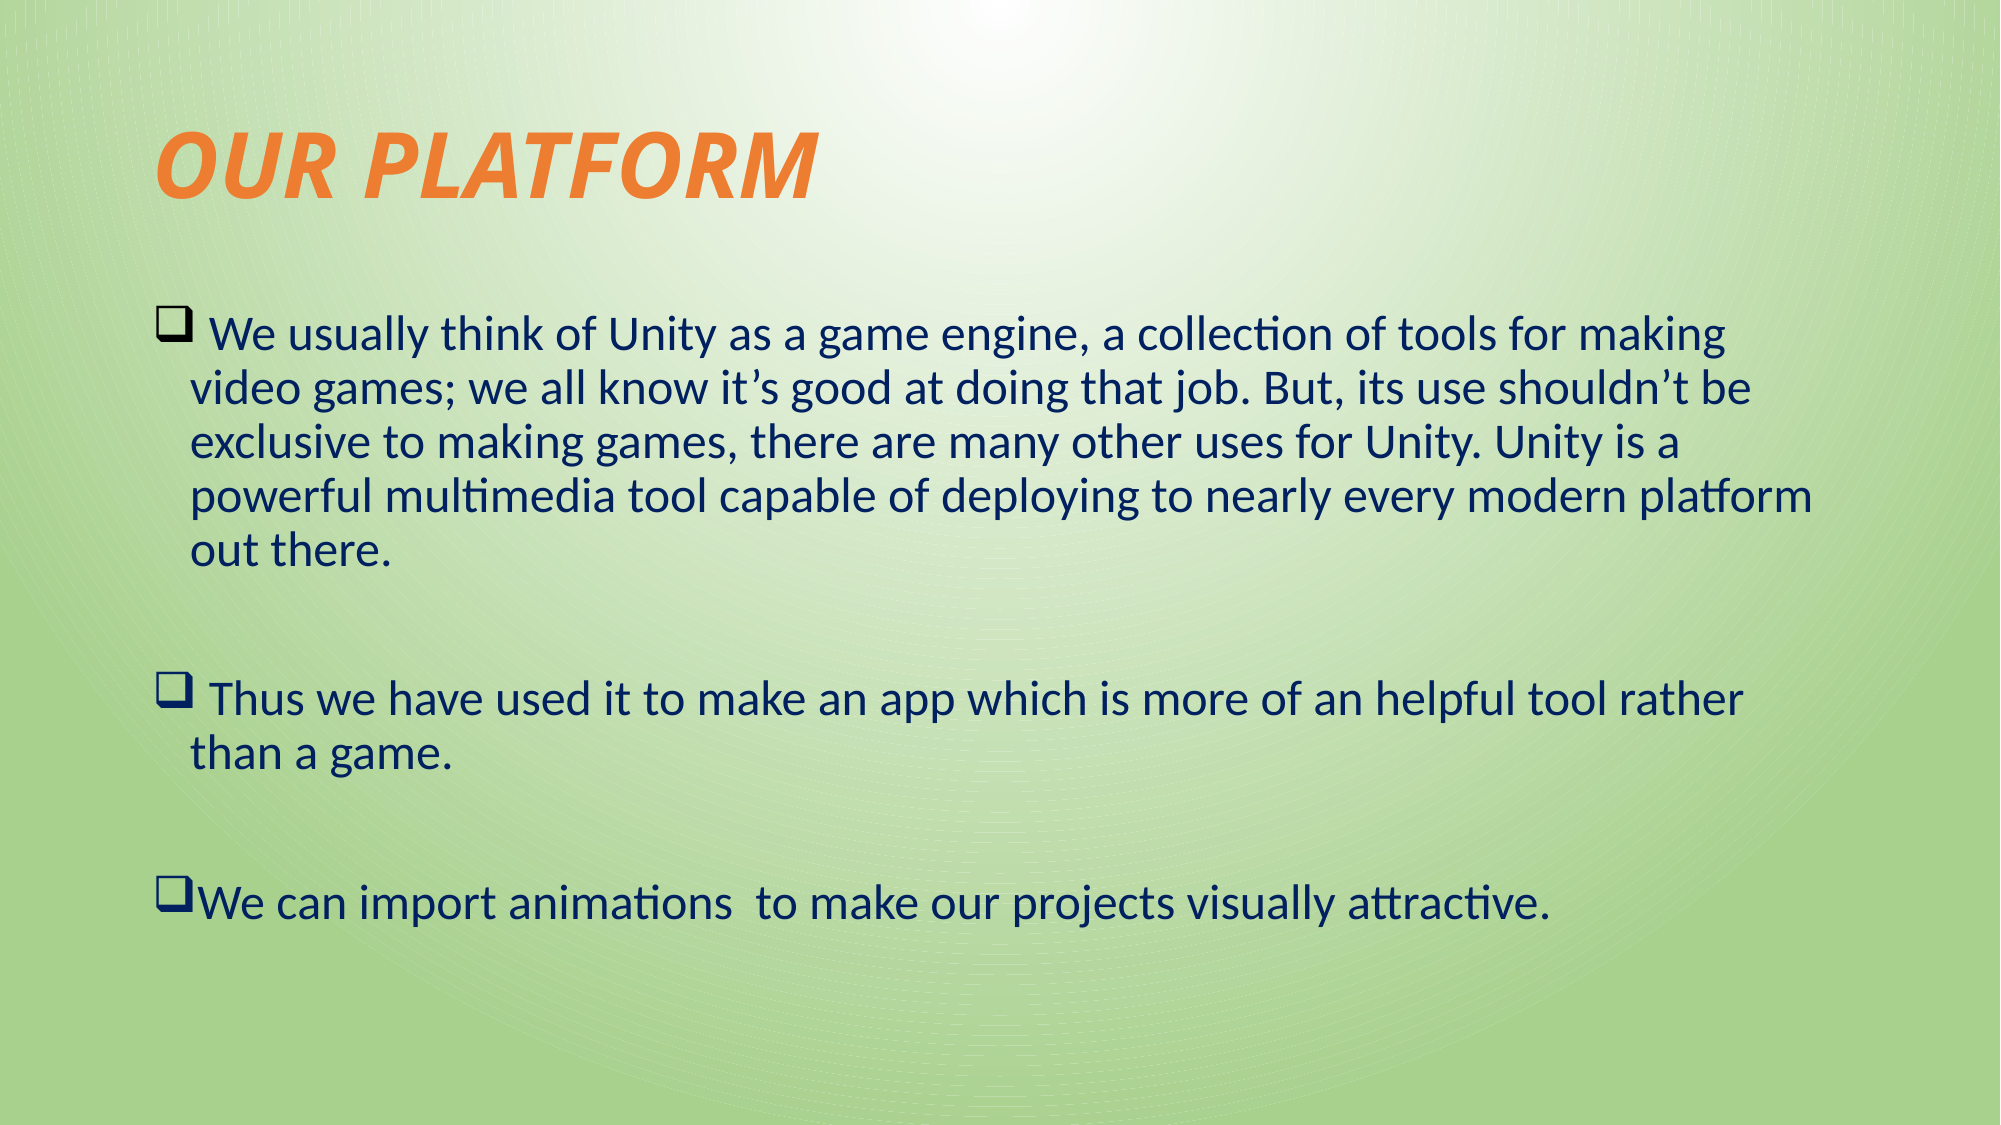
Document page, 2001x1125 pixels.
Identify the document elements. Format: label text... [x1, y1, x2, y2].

title OUR PLATFORM [137, 59, 1863, 278]
list We usually think of Unity as a game engine, a collection of tools for making video games; we all know it’s good at doing that job. But, its use shouldn’t be exclusive to making games, there are many other uses for Unity. Unity is a powerful multimedia tool capable of deploying to nearly every modern platform out there. Thus we have used it to make an app which is more of an helpful tool rather than a game. We can import animations to make our projects visually attractive. [137, 299, 1863, 1014]
